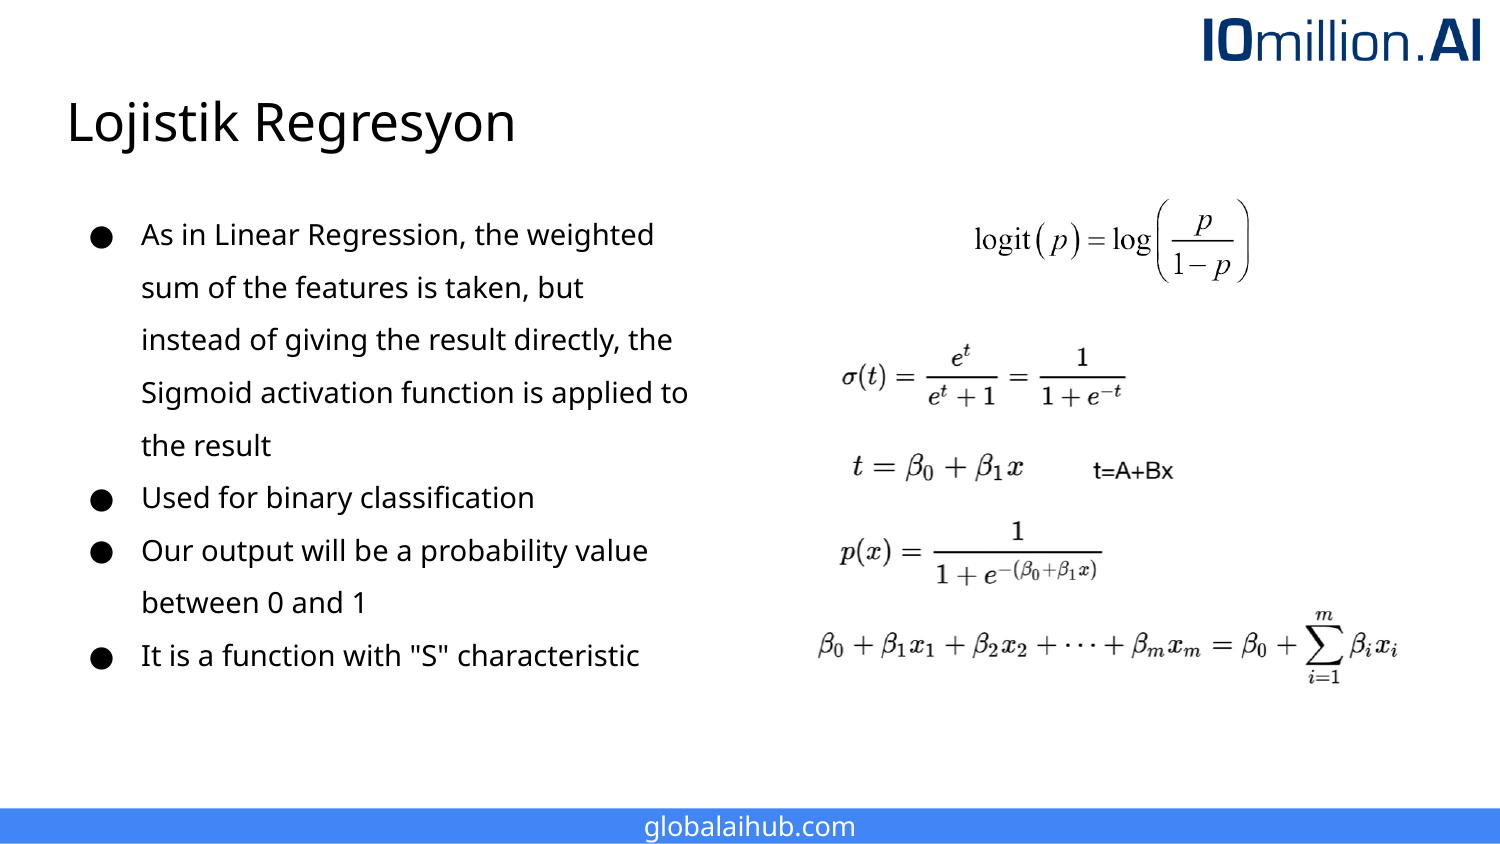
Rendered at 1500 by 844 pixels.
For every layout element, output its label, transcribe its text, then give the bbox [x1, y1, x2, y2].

picture [969, 193, 1255, 289]
title Lojistik Regresyon [51, 72, 1449, 167]
list As in Linear Regression, the weighted sum of the features is taken, but instead of giving the result directly, the Sigmoid activation function is applied to the result Used for binary classification Our output will be a probability value between 0 and 1 It is a function with "S" characteristic [51, 183, 708, 745]
picture [807, 323, 1417, 693]
picture [1204, 18, 1480, 61]
